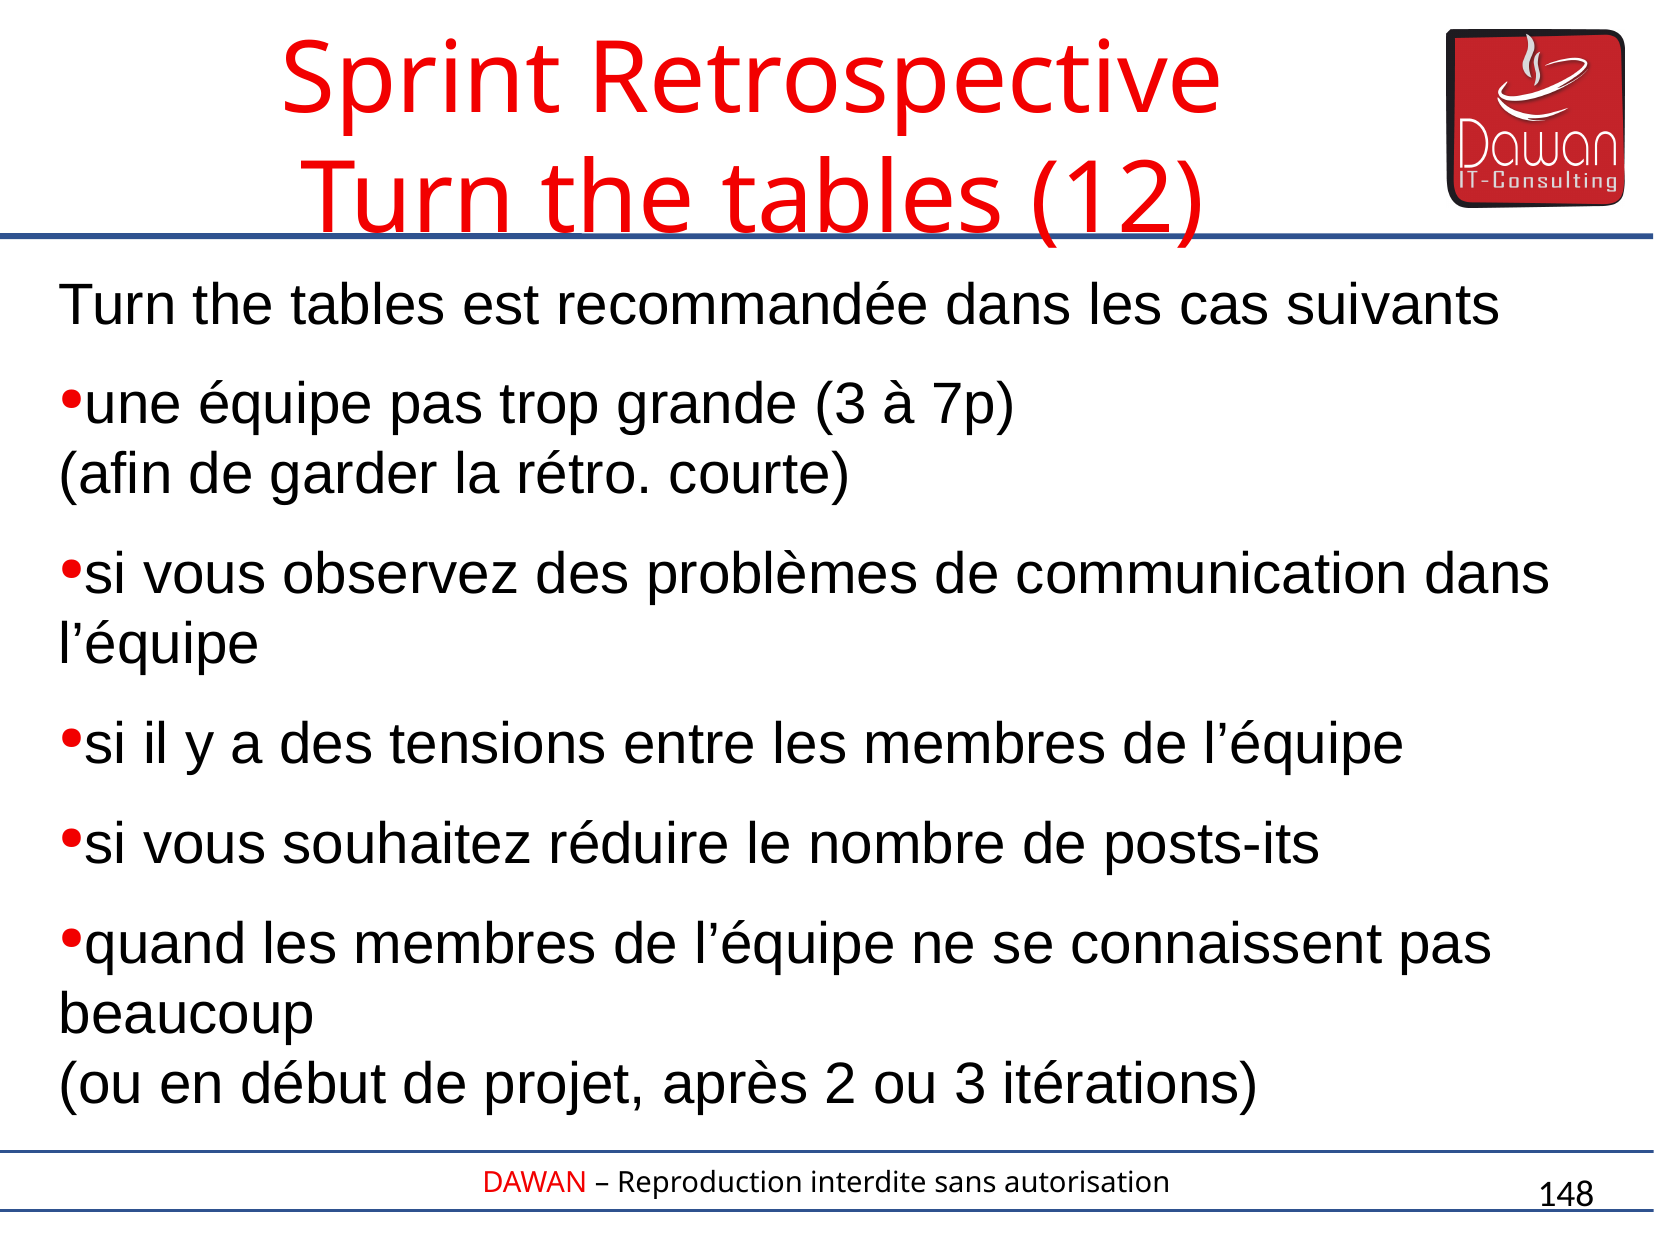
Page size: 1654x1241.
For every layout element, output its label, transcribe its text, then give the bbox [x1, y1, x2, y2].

title Sprint Retrospective Turn the tables (12) [59, 16, 1447, 250]
list Turn the tables est recommandée dans les cas suivants une équipe pas trop grande (3 à 7p) (afin de garder la rétro. courte) si vous observez des problèmes de communication dans l’équipe si il y a des tensions entre les membres de l’équipe si vous souhaitez réduire le nombre de posts-its quand les membres de l’équipe ne se connaissent pas beaucoup (ou en début de projet, après 2 ou 3 itérations) [59, 265, 1595, 1109]
picture [1447, 29, 1625, 208]
text_box 148 [1535, 1169, 1595, 1233]
